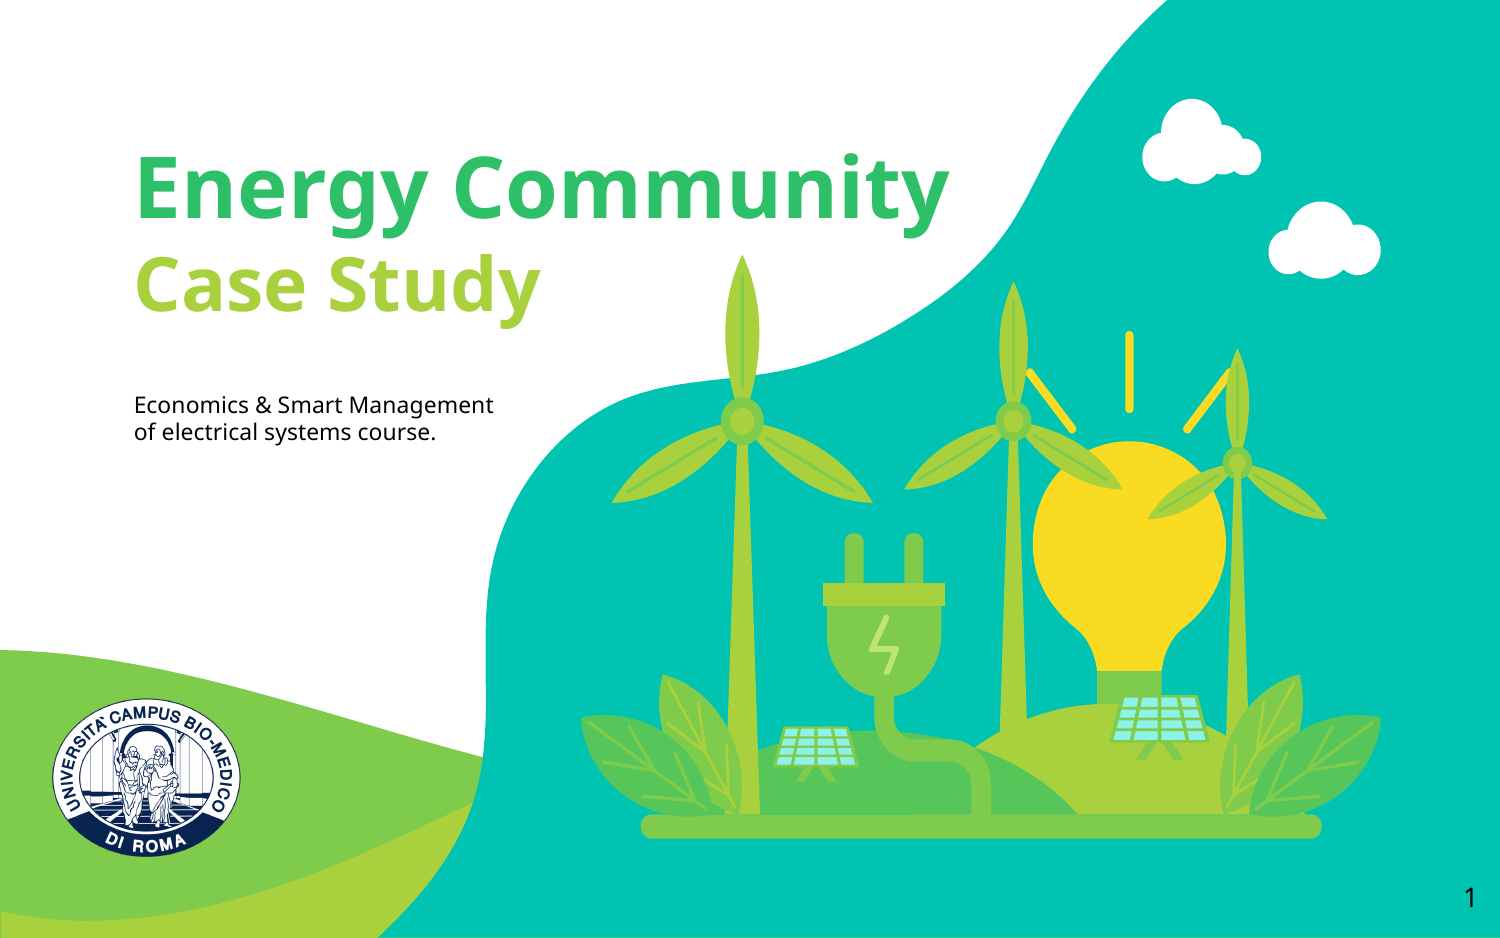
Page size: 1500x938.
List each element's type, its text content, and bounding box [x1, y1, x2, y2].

text_box [1268, 201, 1381, 279]
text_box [580, 428, 1382, 839]
subtitle Economics & Smart Management of electrical systems course. [118, 360, 534, 475]
title Energy Community Case Study [118, 98, 994, 361]
picture [49, 697, 243, 858]
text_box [611, 254, 874, 504]
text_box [1147, 348, 1328, 427]
slide_number ‹#› [1403, 865, 1494, 938]
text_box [903, 281, 1124, 490]
text_box [1142, 98, 1262, 185]
text_box [1128, 331, 1134, 414]
